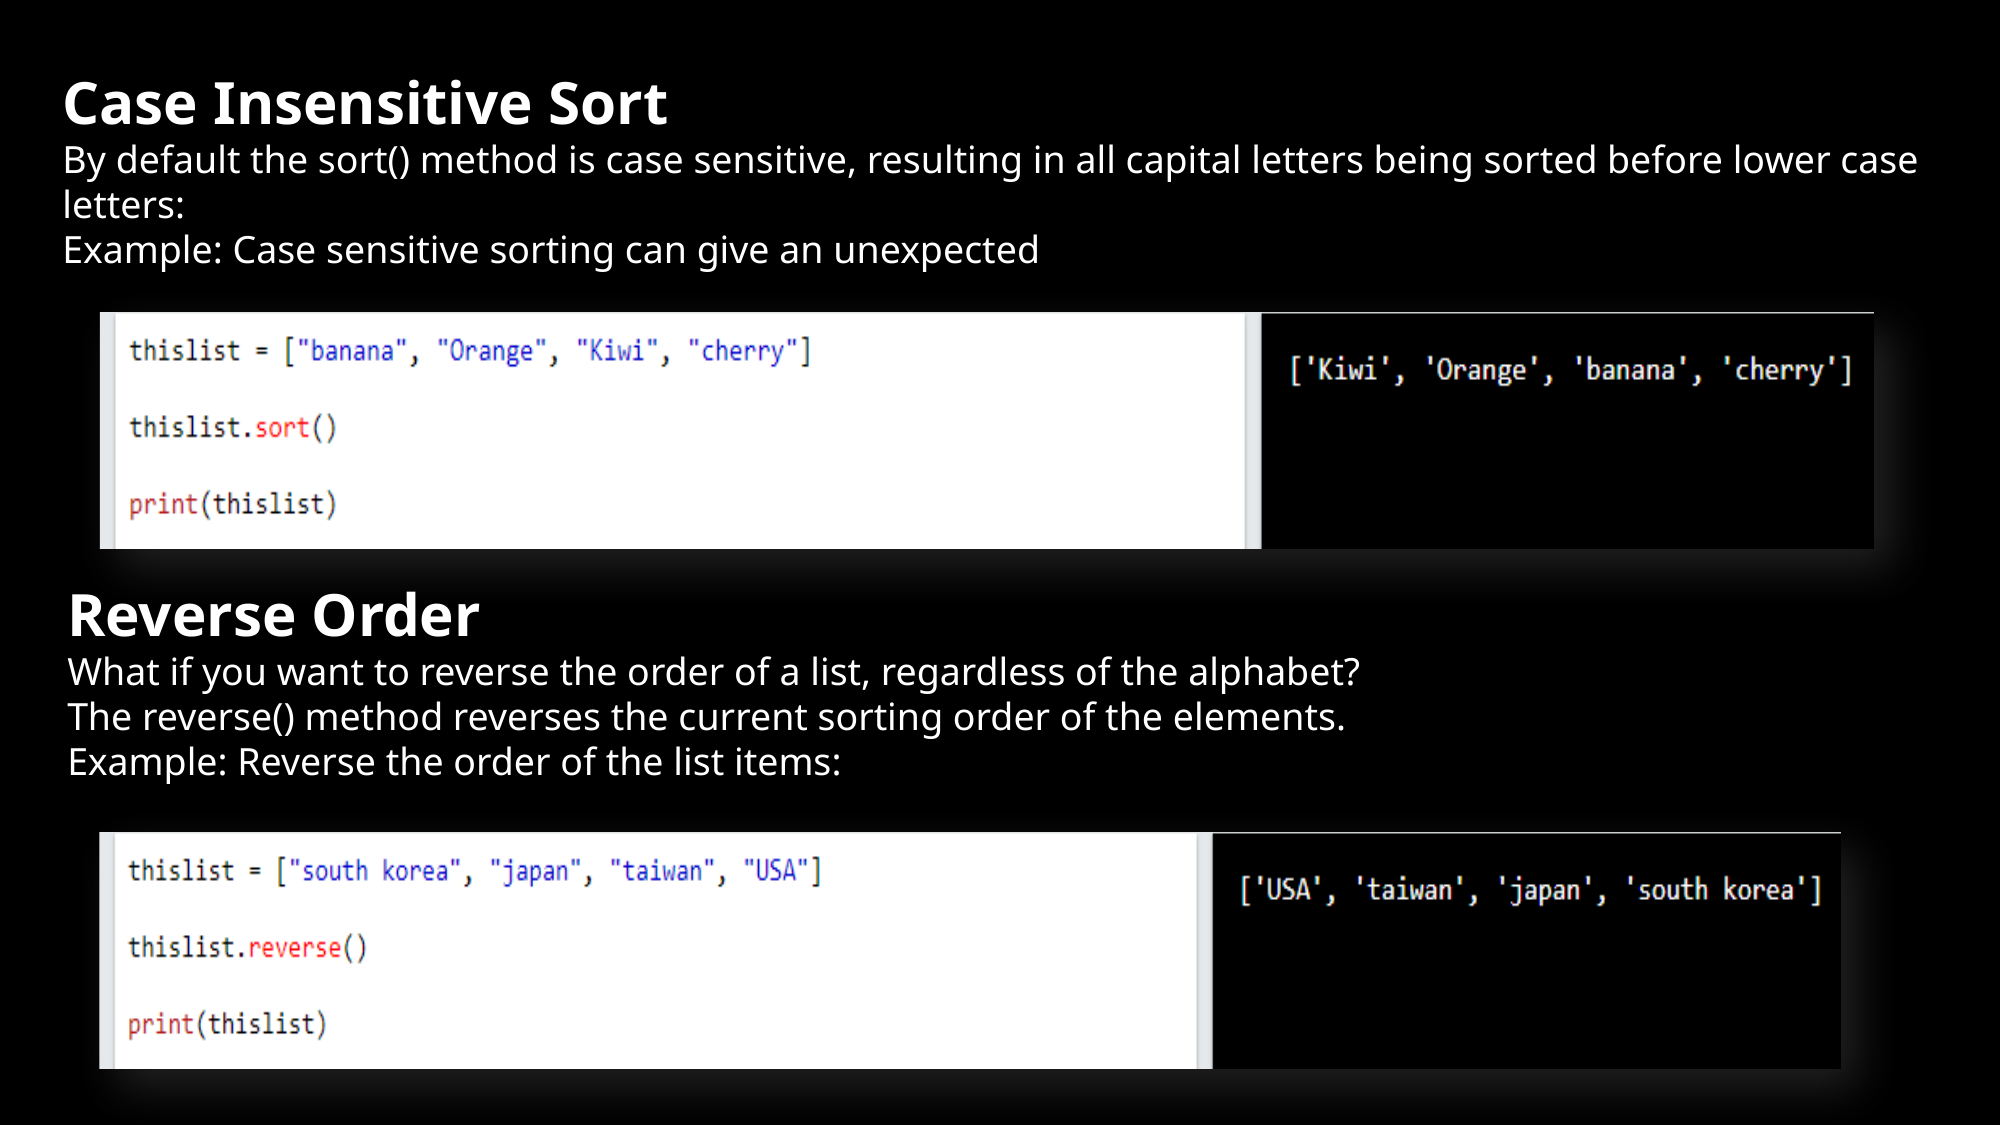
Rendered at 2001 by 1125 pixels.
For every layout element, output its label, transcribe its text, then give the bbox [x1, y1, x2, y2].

picture [99, 832, 1841, 1069]
picture [99, 312, 1874, 549]
text_box Reverse Order What if you want to reverse the order of a list, regardless of the alphabet? The reverse() method reverses the current sorting order of the elements. Example: Reverse the order of the list items: [67, 563, 1842, 798]
text_box Case Insensitive Sort By default the sort() method is case sensitive, resulting in all capital letters being sorted before lower case letters: Example: Case sensitive sorting can give an unexpected result: [62, 51, 1963, 286]
